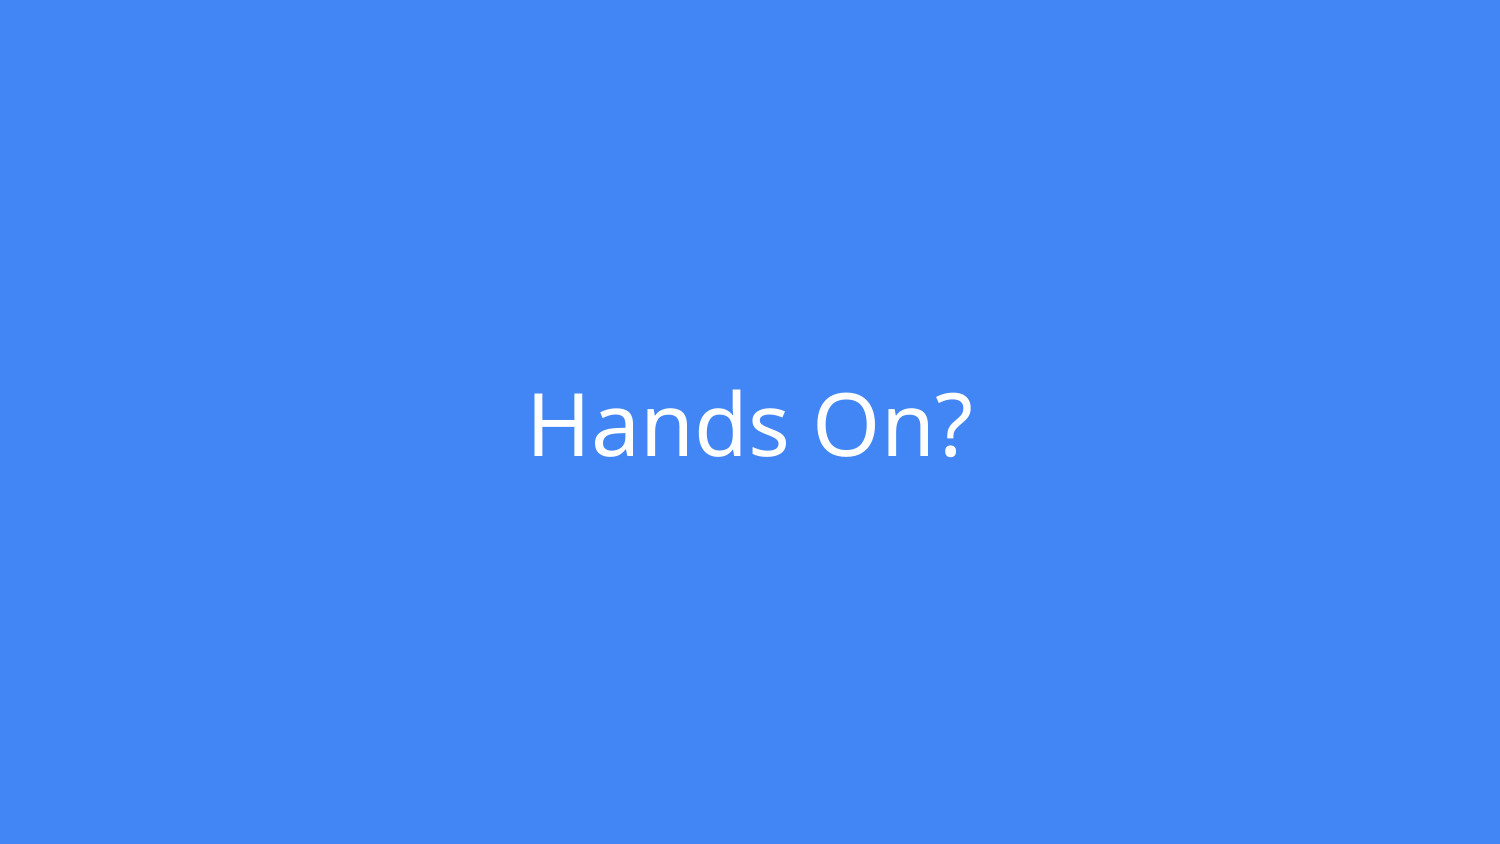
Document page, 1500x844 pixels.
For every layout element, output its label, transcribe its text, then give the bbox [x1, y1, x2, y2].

title Hands On? [75, 338, 1425, 505]
